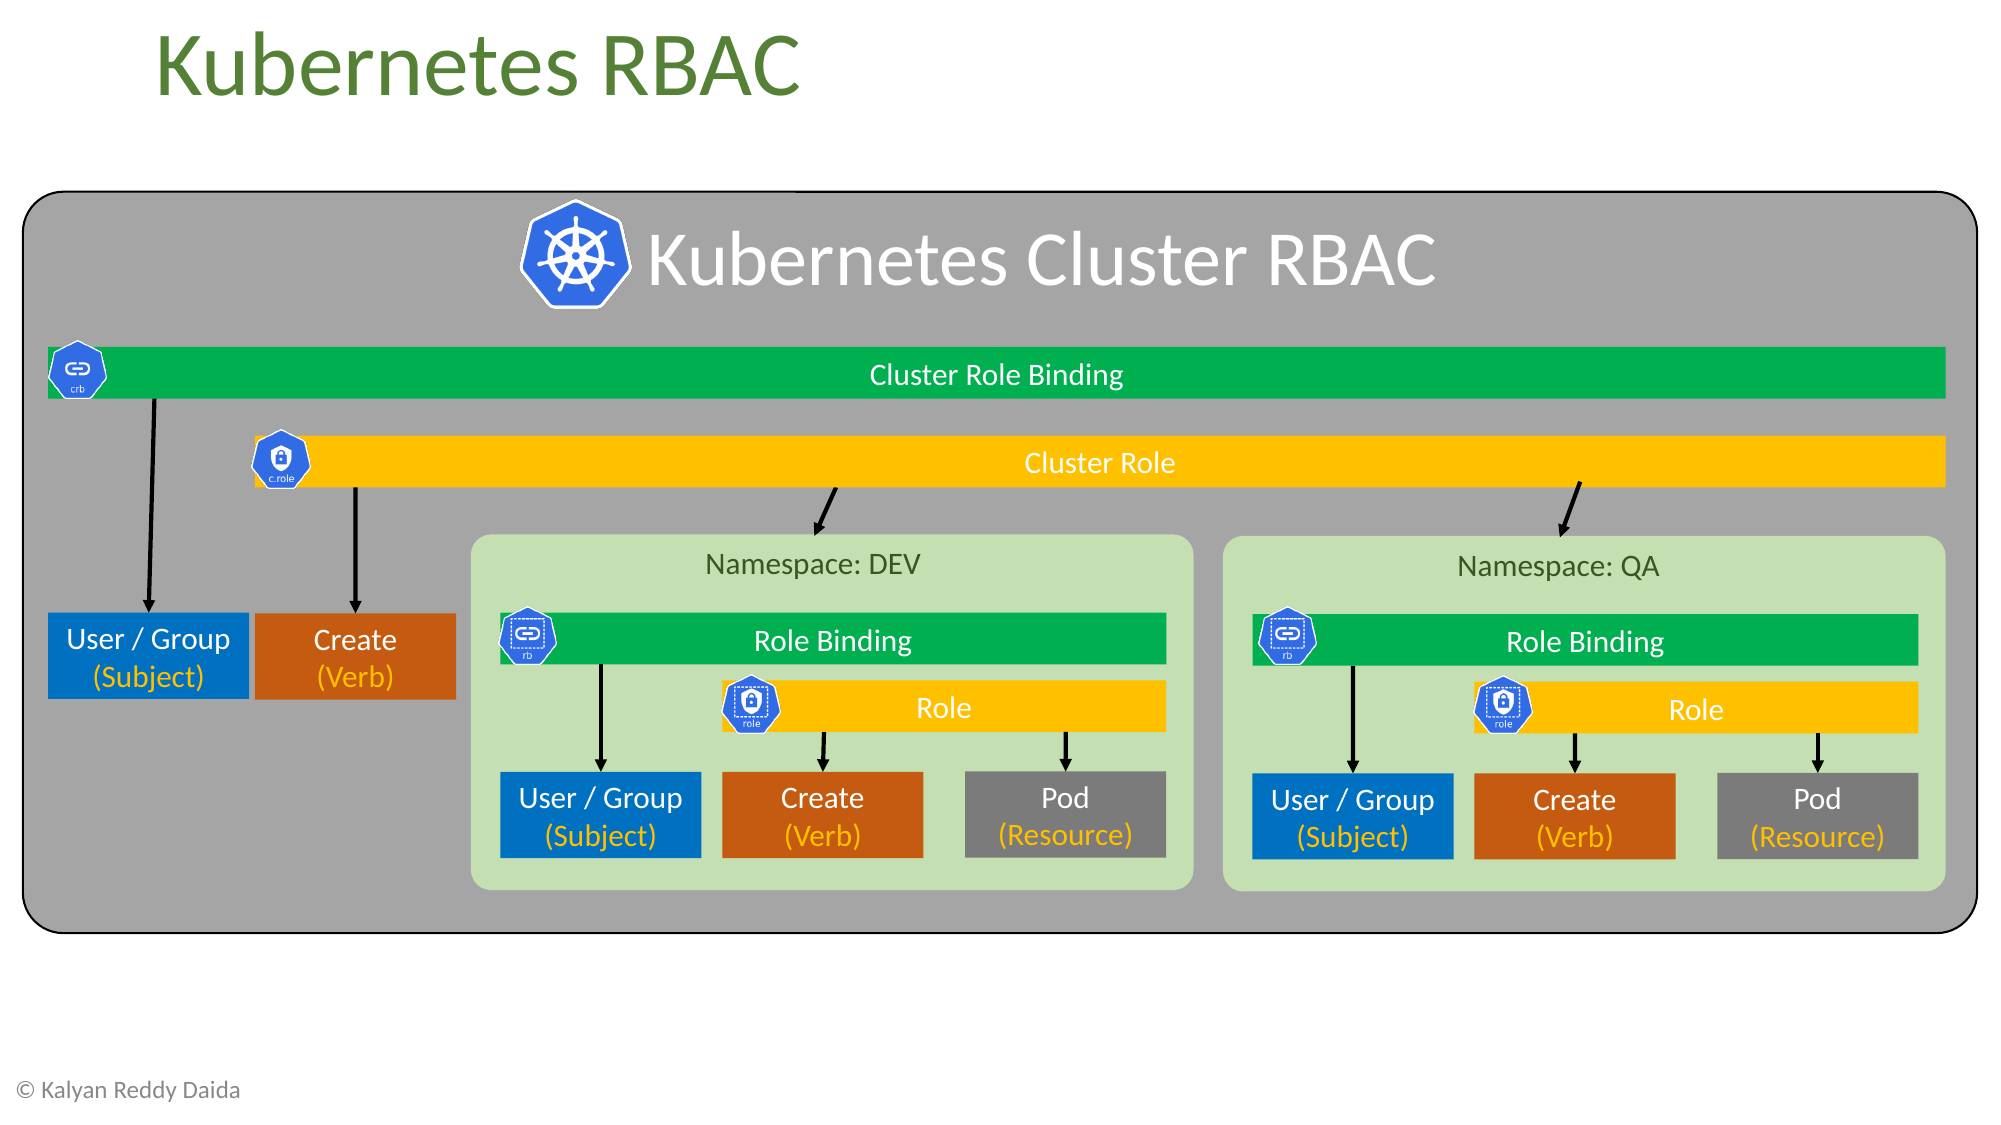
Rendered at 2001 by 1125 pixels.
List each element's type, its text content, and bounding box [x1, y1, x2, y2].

picture [498, 606, 557, 665]
picture [251, 429, 311, 489]
text_box Cluster Role [315, 435, 1946, 488]
picture [1472, 674, 1533, 735]
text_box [148, 398, 155, 613]
text_box Role Binding [561, 612, 1167, 665]
picture [721, 674, 781, 734]
picture [47, 340, 107, 399]
text_box Create (Verb) [254, 613, 457, 700]
picture [1258, 606, 1317, 665]
footer © Kalyan Reddy Daida [0, 1058, 675, 1119]
text_box Create (Verb) [722, 771, 924, 859]
text_box Role [784, 680, 1167, 732]
text_box Cluster Role Binding [111, 346, 1946, 399]
text_box [22, 191, 1978, 934]
title Kubernetes RBAC [137, 0, 1863, 147]
text_box User / Group (Subject) [500, 771, 702, 859]
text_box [814, 486, 837, 537]
text_box Role [1537, 681, 1919, 734]
text_box Create (Verb) [1474, 773, 1676, 860]
text_box User / Group (Subject) [1252, 773, 1454, 860]
text_box Kubernetes Cluster RBAC [633, 199, 1457, 309]
text_box Pod (Resource) [965, 771, 1167, 858]
text_box Role Binding [1321, 614, 1919, 666]
text_box [1222, 535, 1946, 892]
text_box [470, 534, 1194, 891]
text_box Pod (Resource) [1717, 772, 1919, 860]
picture [519, 199, 632, 309]
text_box User / Group (Subject) [48, 612, 250, 699]
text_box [1559, 481, 1581, 538]
text_box Namespace: QA [1442, 537, 1678, 590]
text_box Namespace: DEV [690, 535, 939, 589]
